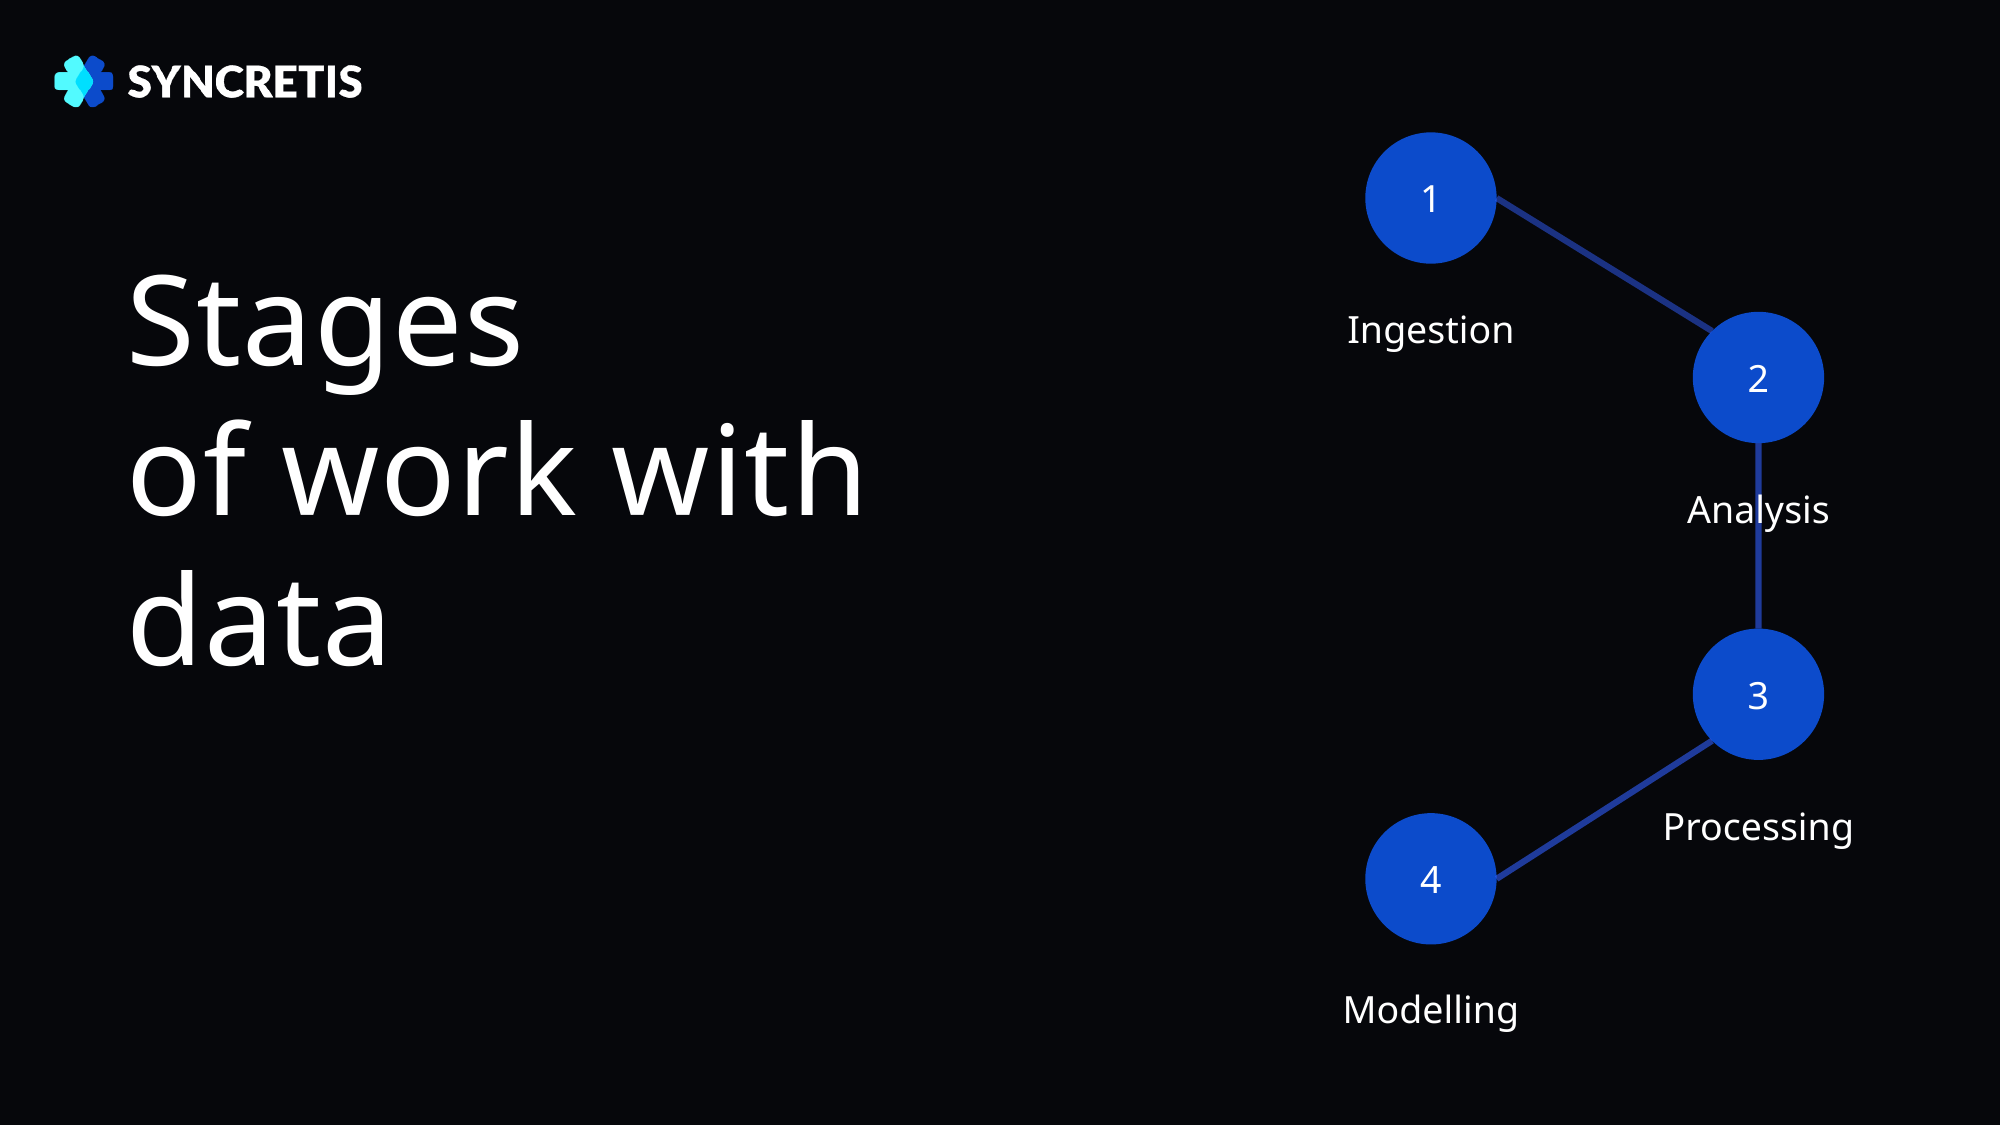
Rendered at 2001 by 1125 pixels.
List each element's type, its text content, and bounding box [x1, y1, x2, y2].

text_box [1613, 311, 1904, 590]
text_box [1286, 132, 1577, 410]
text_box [1613, 628, 1904, 904]
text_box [1496, 197, 1713, 332]
picture [54, 54, 362, 108]
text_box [1286, 812, 1576, 1090]
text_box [1496, 740, 1713, 880]
text_box Stages of work with data [126, 307, 982, 623]
